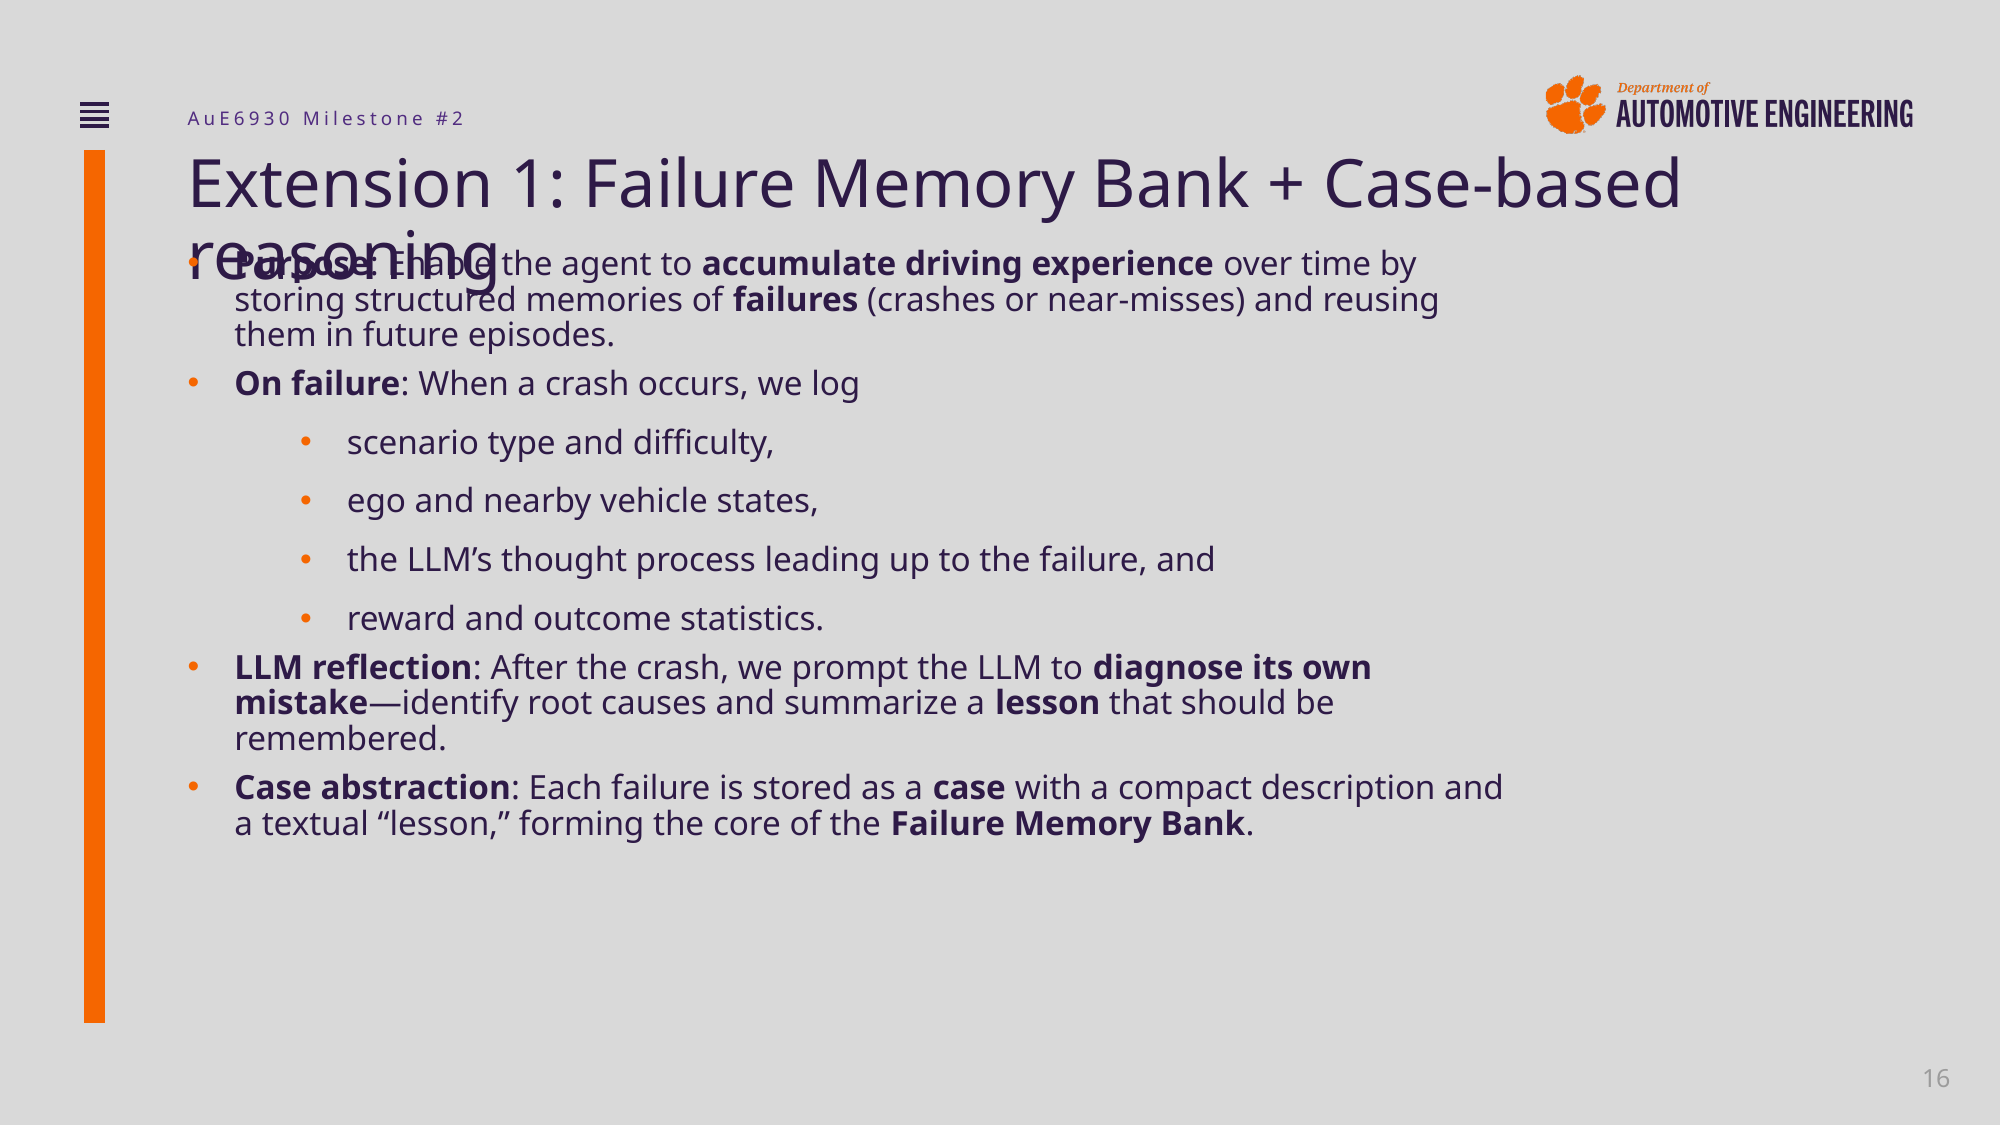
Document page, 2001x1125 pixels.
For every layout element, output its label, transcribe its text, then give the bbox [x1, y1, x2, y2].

list Purpose: Enable the agent to accumulate driving experience over time by storing structured memories of failures (crashes or near-misses) and reusing them in future episodes. On failure: When a crash occurs, we log scenario type and difficulty, ego and nearby vehicle states, the LLM’s thought process leading up to the failure, and reward and outcome statistics. LLM reflection: After the crash, we prompt the LLM to diagnose its own mistake—identify root causes and summarize a lesson that should be remembered. Case abstraction: Each failure is stored as a case with a compact description and a textual “lesson,” forming the core of the Failure Memory Bank. [187, 246, 1516, 826]
title Extension 1: Failure Memory Bank + Case-based reasoning [187, 149, 1913, 223]
slide_number 16 [1515, 1049, 1966, 1110]
